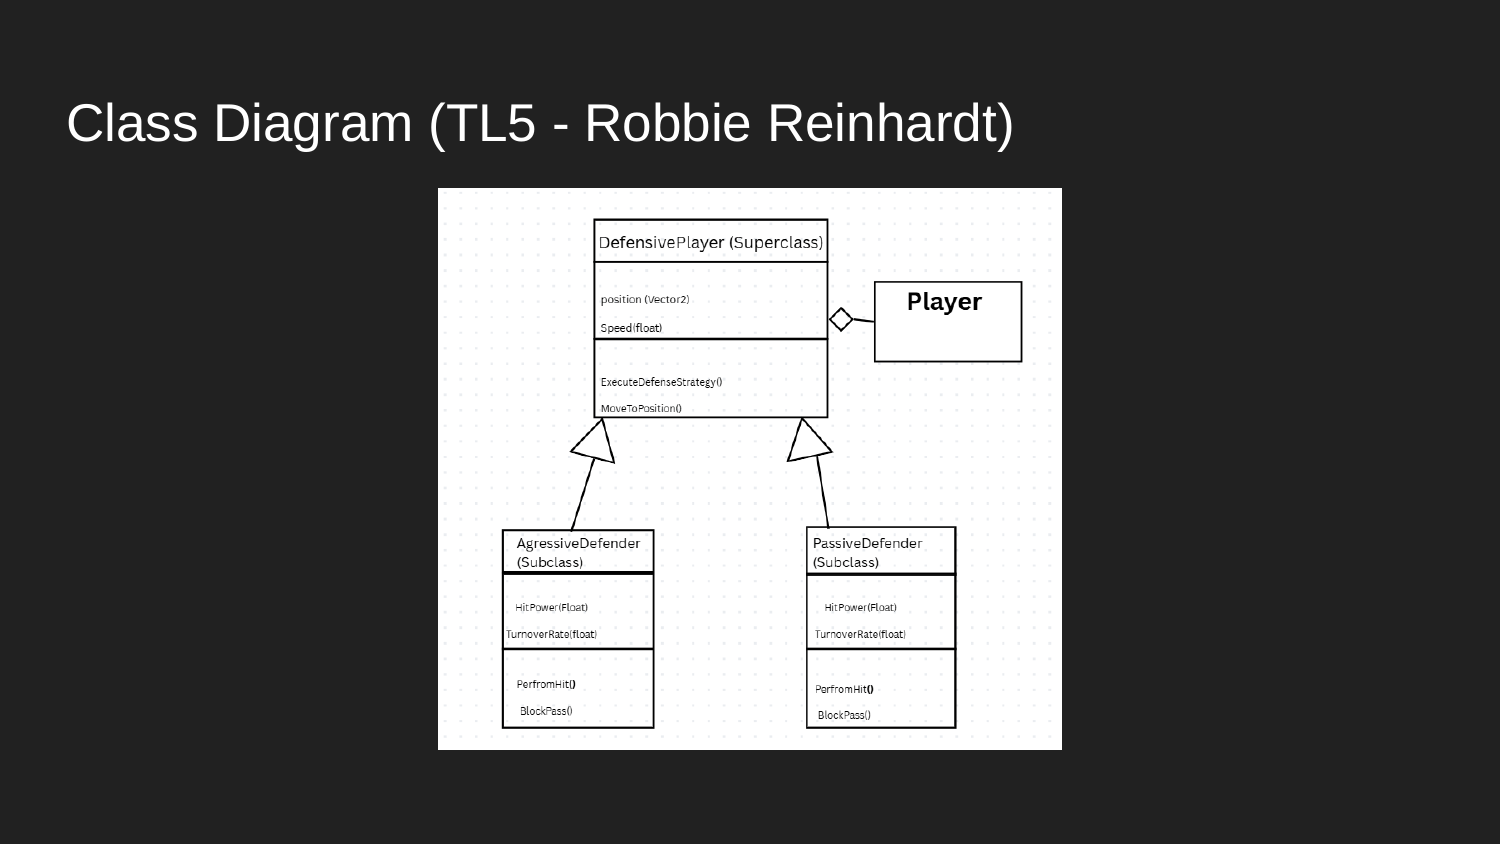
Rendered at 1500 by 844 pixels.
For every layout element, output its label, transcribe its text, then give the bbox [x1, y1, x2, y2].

picture [437, 188, 1062, 750]
title Class Diagram (TL5 - Robbie Reinhardt) [51, 72, 1449, 167]
